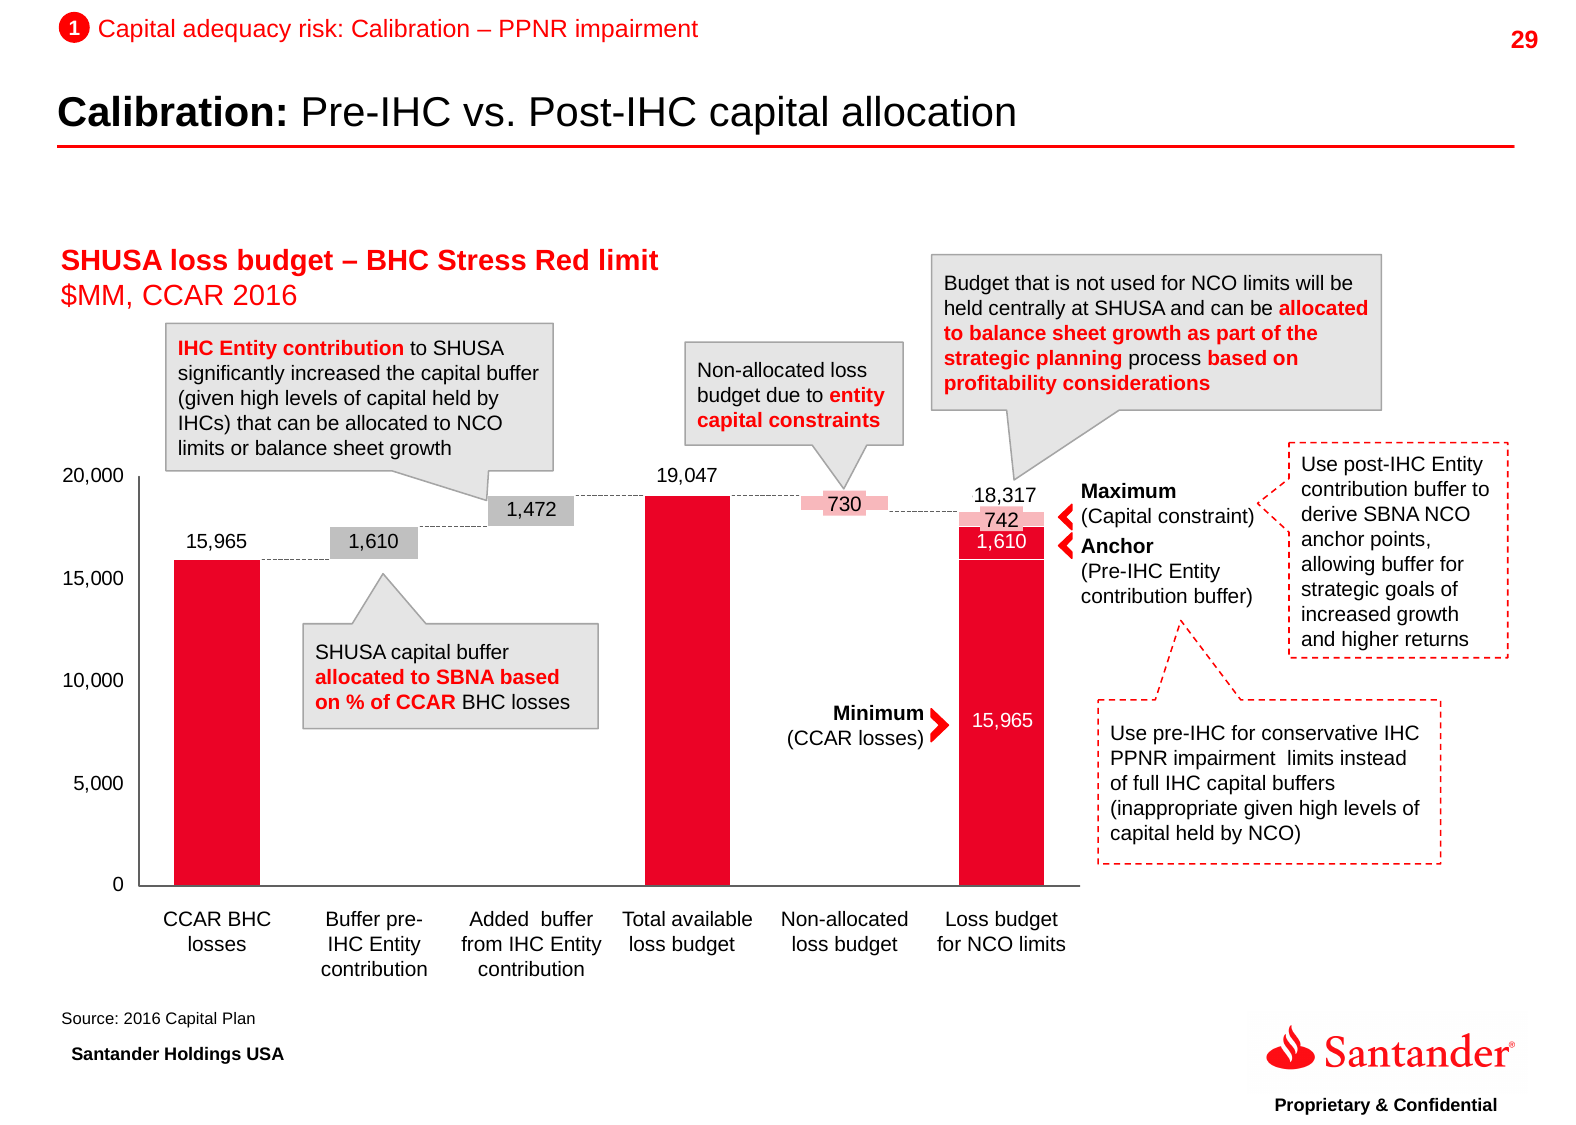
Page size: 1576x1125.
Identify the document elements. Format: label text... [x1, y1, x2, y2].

text_box Added buffer from IHC Entity contribution [459, 937, 603, 981]
text_box SHUSA loss budget – BHC Stress Red limit $MM, CCAR 2016 [60, 240, 905, 311]
text_box Source: 2016 Capital Plan [61, 1008, 257, 1029]
text_box Buffer pre-IHC Entity contribution [319, 937, 429, 981]
text_box Non-allocated loss budget due to entity capital constraints [683, 340, 906, 429]
text_box Use pre-IHC for conservative IHC PPNR impairment limits instead of full IHC capital buffers (inappropriate given high levels of capital held by NCO) [1102, 620, 1443, 867]
text_box Budget that is not used for NCO limits will be held centrally at SHUSA and can be allocated to balance sheet growth as part of the strategic planning process based on profitability considerations [929, 252, 1384, 430]
text_box Maximum (Capital constraint) [1102, 477, 1286, 528]
text_box Anchor (Pre-IHC Entity contribution buffer) [1102, 532, 1288, 608]
picture [1247, 1011, 1528, 1094]
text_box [37, 430, 1099, 929]
list Calibration: Pre-IHC vs. Post-IHC capital allocation [57, 74, 1479, 146]
text_box Total available loss budget [619, 937, 756, 956]
text_box Non-allocated loss budget [779, 937, 910, 956]
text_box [58, 11, 702, 44]
text_box CCAR BHC losses [161, 937, 273, 956]
text_box Loss budget for NCO limits [935, 937, 1068, 956]
text_box IHC Entity contribution to SHUSA significantly increased the capital buffer (given high levels of capital held by IHCs) that can be allocated to NCO limits or balance sheet growth [163, 321, 556, 429]
text_box Use post-IHC Entity contribution buffer to derive SBNA NCO anchor points, allowing buffer for strategic goals of increased growth and higher returns [1257, 440, 1510, 660]
